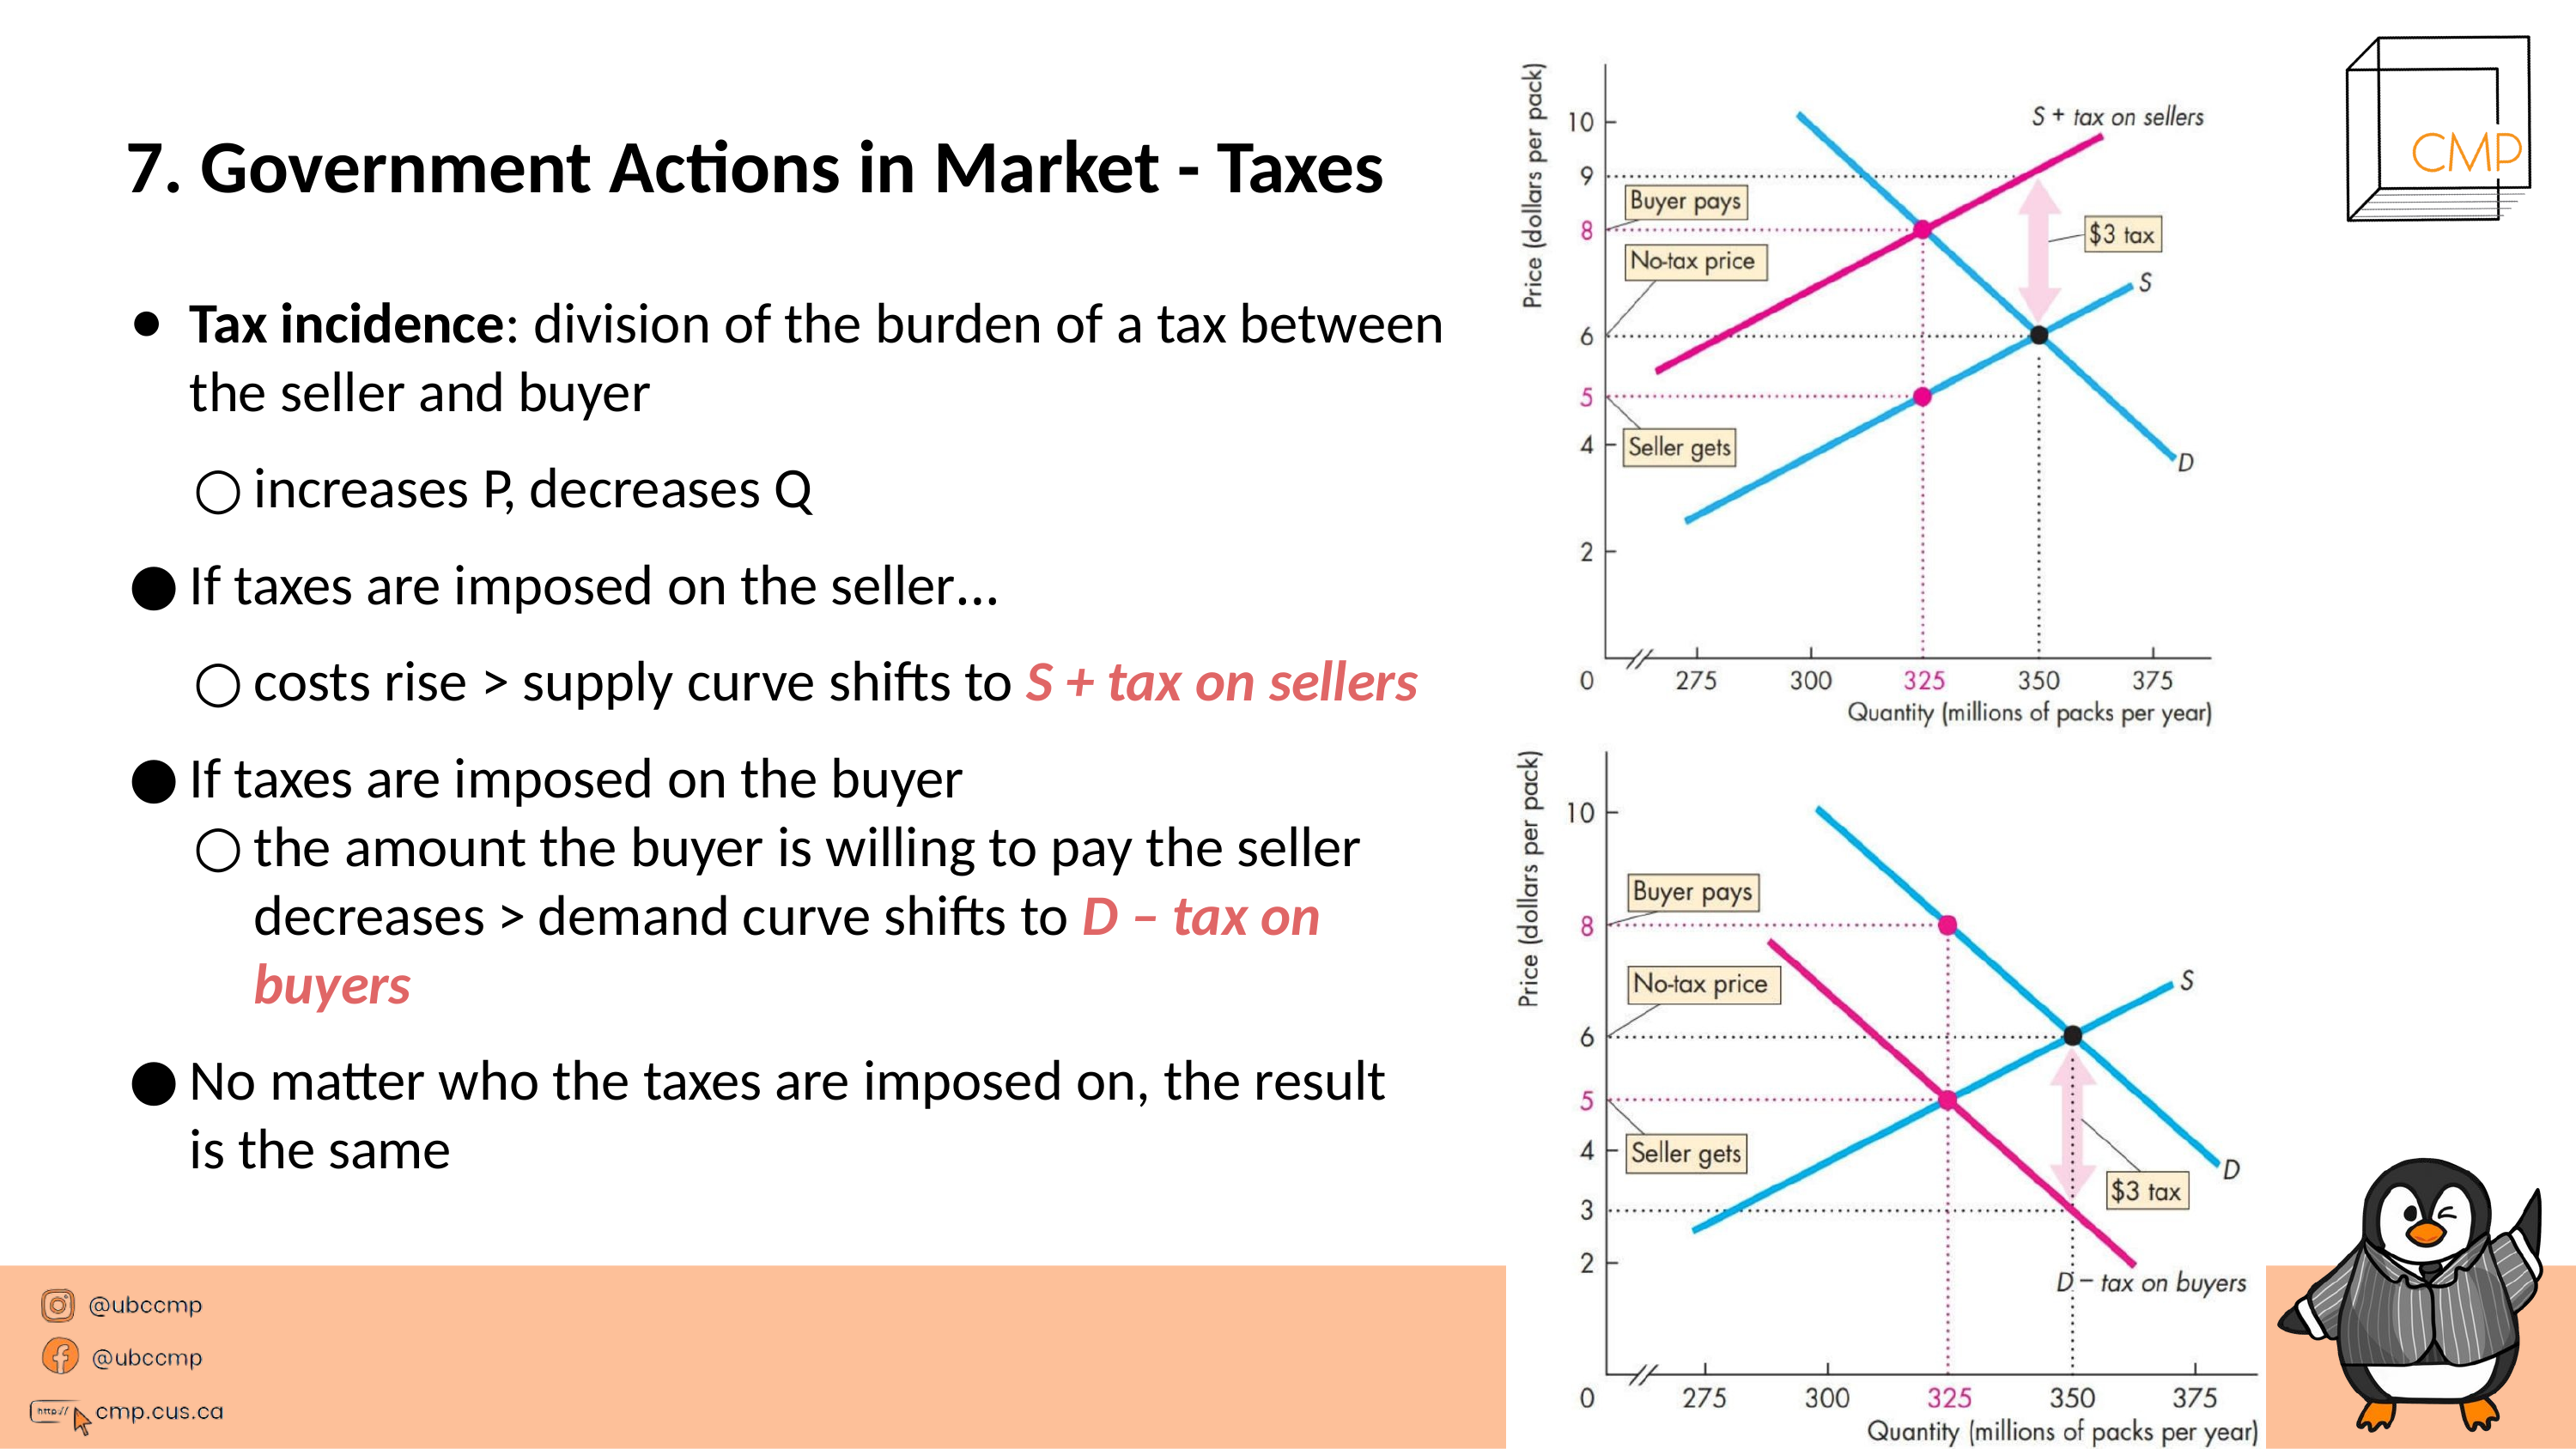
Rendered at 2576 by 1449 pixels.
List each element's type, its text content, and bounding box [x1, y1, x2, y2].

title 7. Government Actions in Market - Taxes [123, 115, 1388, 360]
text_box Tax incidence: division of the burden of a tax between the seller and buyer increases P, decreases Q If taxes are imposed on the seller… costs rise > supply curve shifts to S + tax on sellers If taxes are imposed on the buyer the amount the buyer is willing to pay the seller decreases > demand curve shifts to D – tax on buyers No matter who the taxes are imposed on, the result is the same [127, 283, 1477, 1180]
picture [15, 1276, 258, 1442]
picture [1505, 737, 2576, 1449]
picture [1505, 0, 2576, 734]
